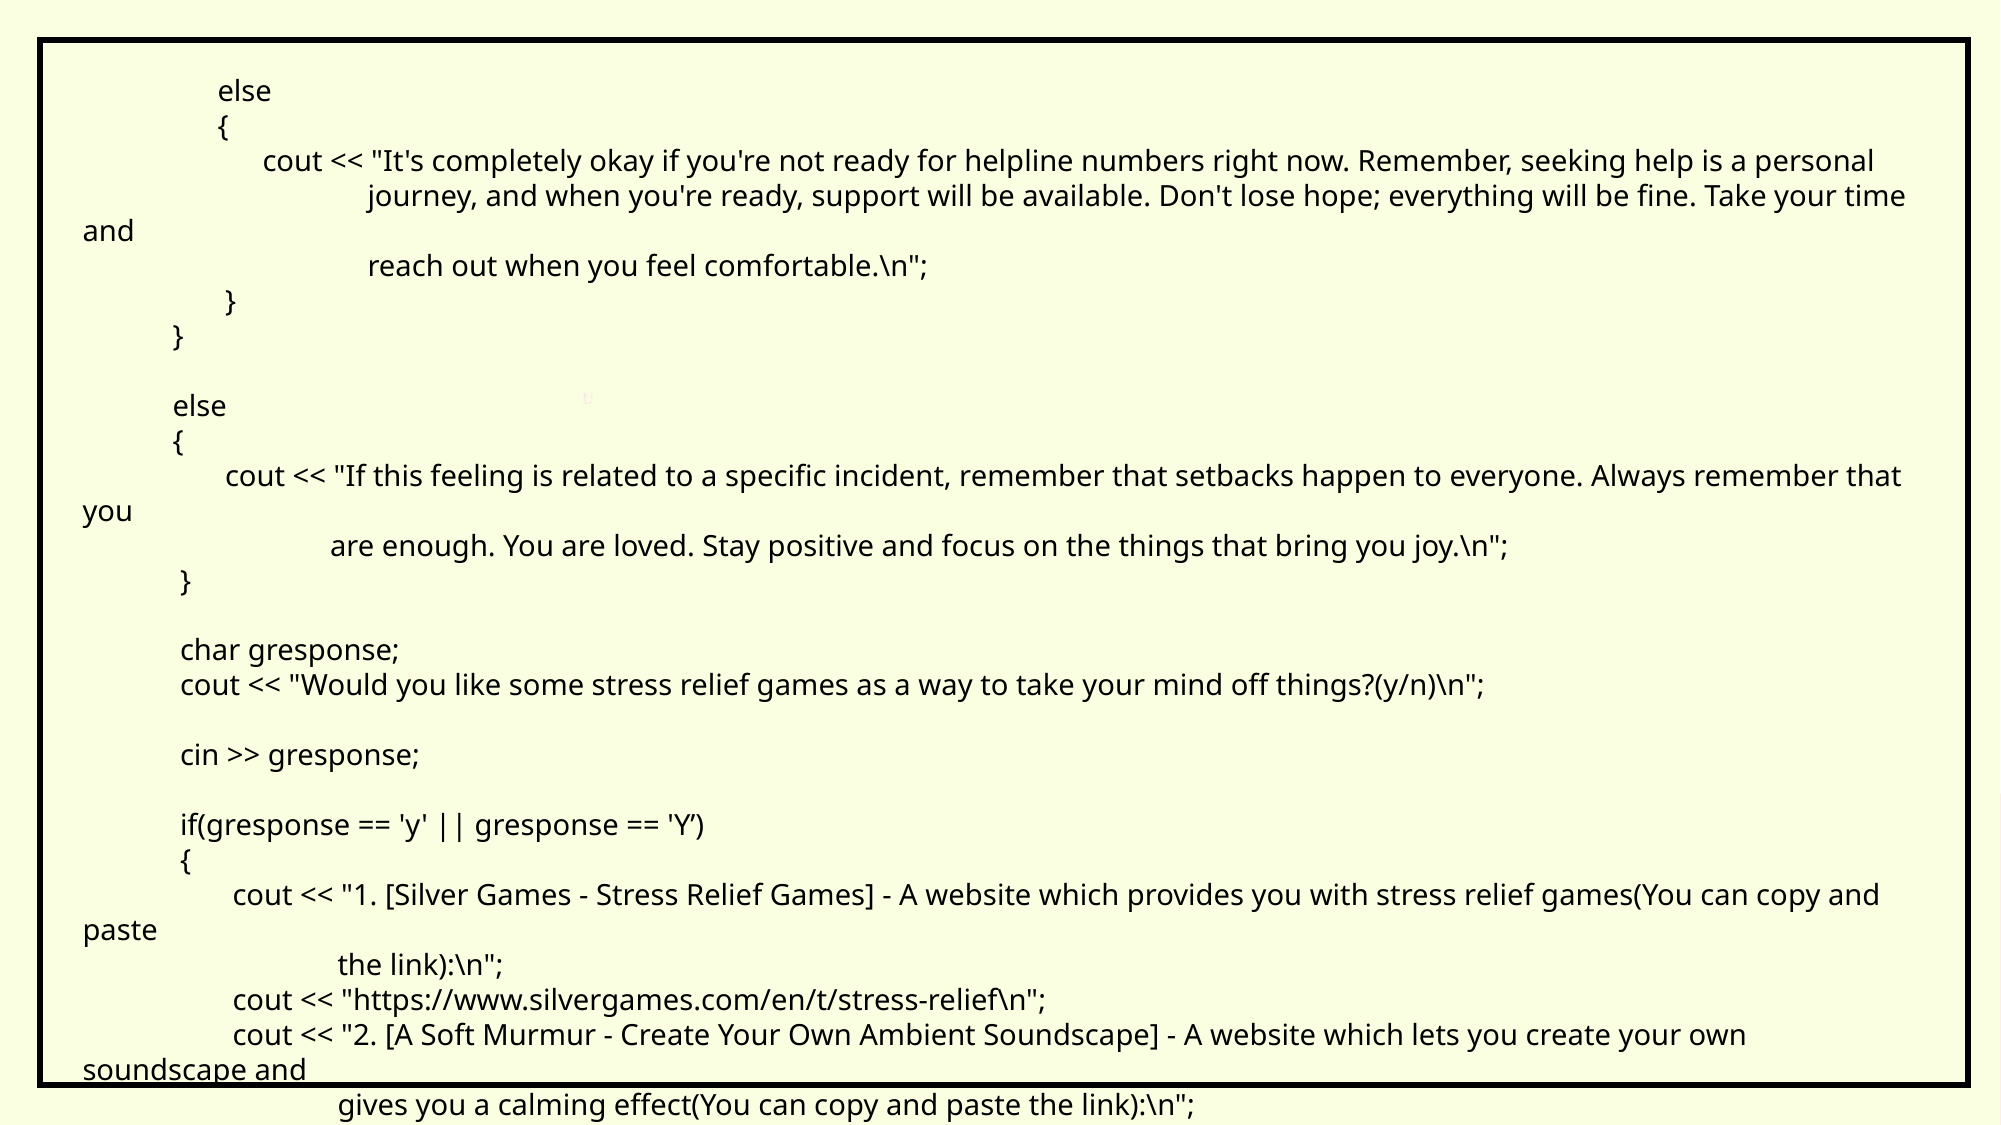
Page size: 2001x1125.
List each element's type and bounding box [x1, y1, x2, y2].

list [0, 0, 2000, 1125]
